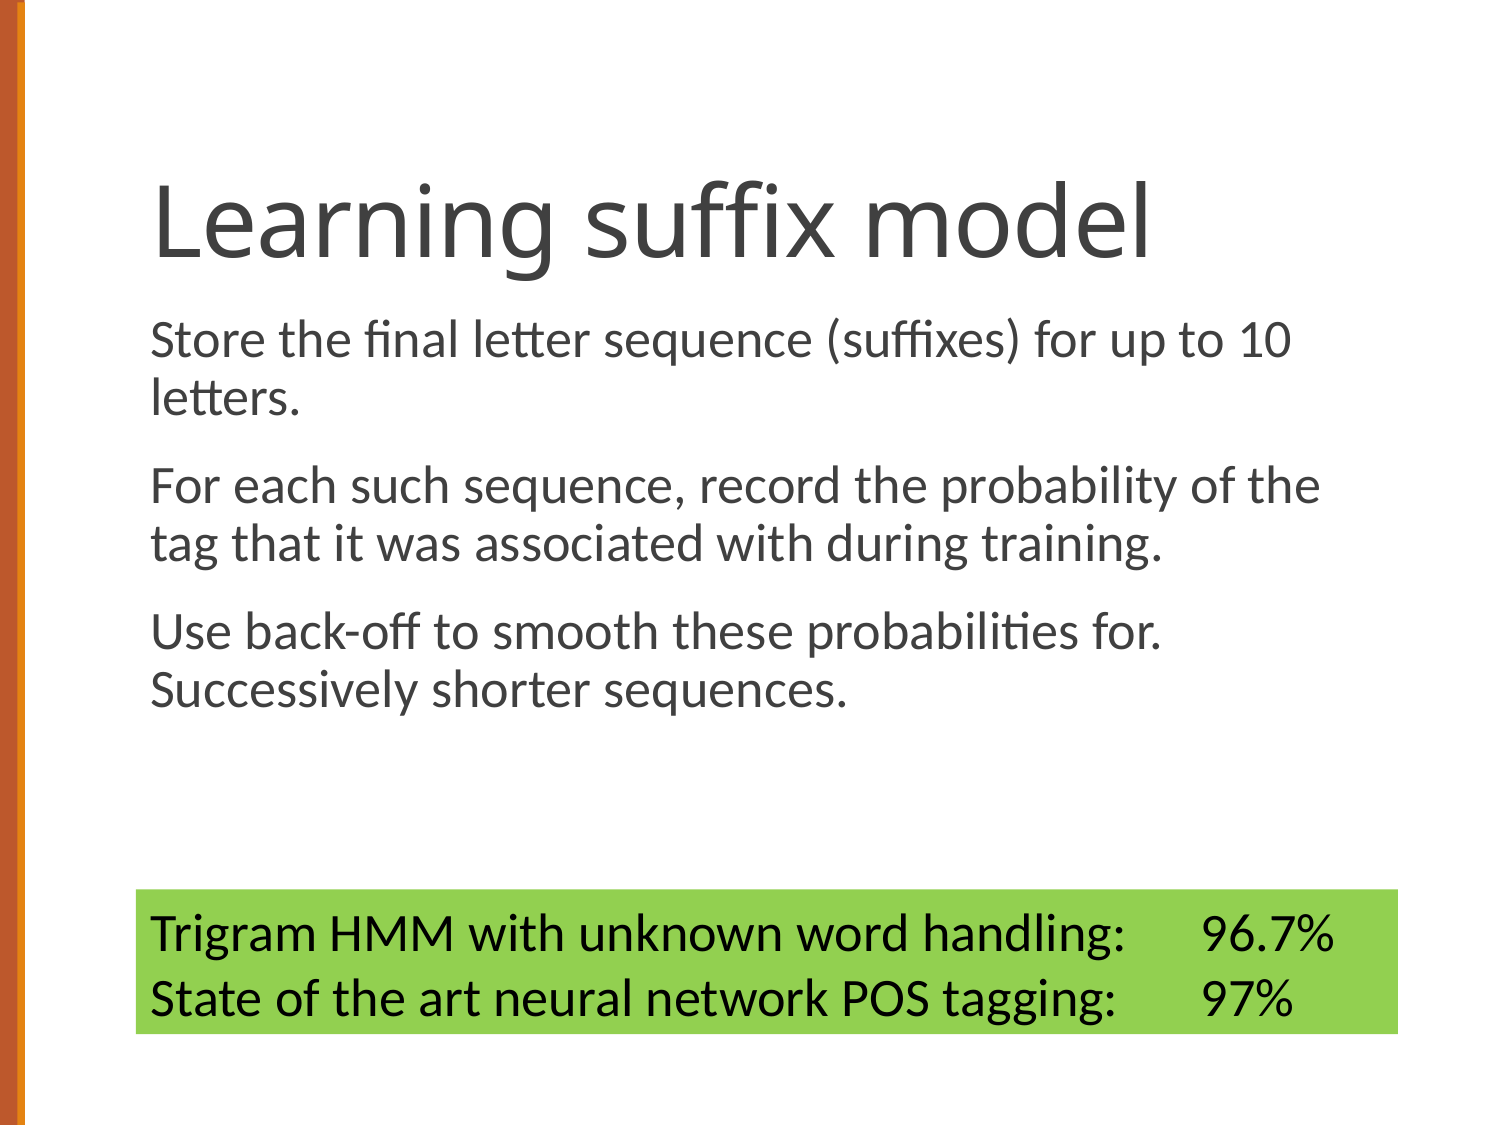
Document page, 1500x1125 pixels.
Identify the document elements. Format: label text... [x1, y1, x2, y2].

text_box Trigram HMM with unknown word handling: 96.7% State of the art neural network POS tagging: 97% [135, 889, 1398, 1035]
list Store the final letter sequence (suffixes) for up to 10 letters. For each such sequence, record the probability of the tag that it was associated with during training. Use back-off to smooth these probabilities for. Successively shorter sequences. [135, 302, 1373, 889]
title Learning suffix model [135, 47, 1373, 285]
